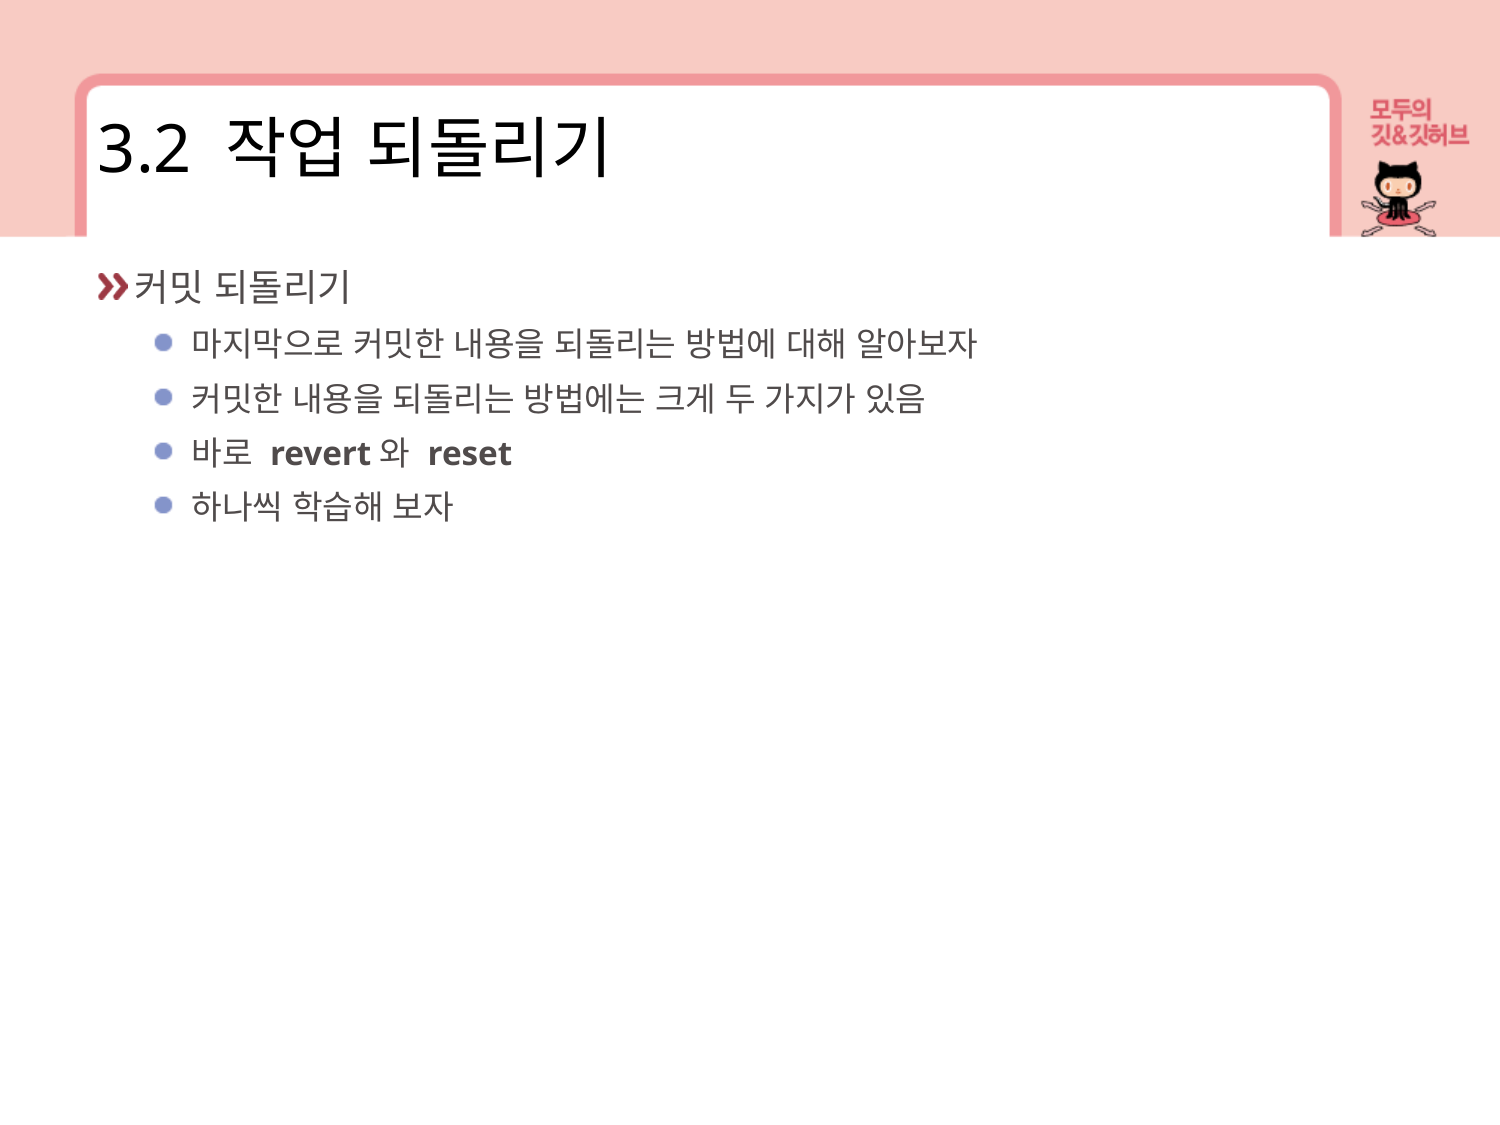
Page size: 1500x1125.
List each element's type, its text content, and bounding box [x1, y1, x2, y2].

text_box 3.2 작업 되돌리기 [82, 61, 1413, 193]
picture [0, 0, 1500, 1125]
text_box 커밋 되돌리기 마지막으로 커밋한 내용을 되돌리는 방법에 대해 알아보자 커밋한 내용을 되돌리는 방법에는 크게 두 가지가 있음 바로 revert와 reset 하나씩 학습해 보자 [82, 252, 1413, 1067]
